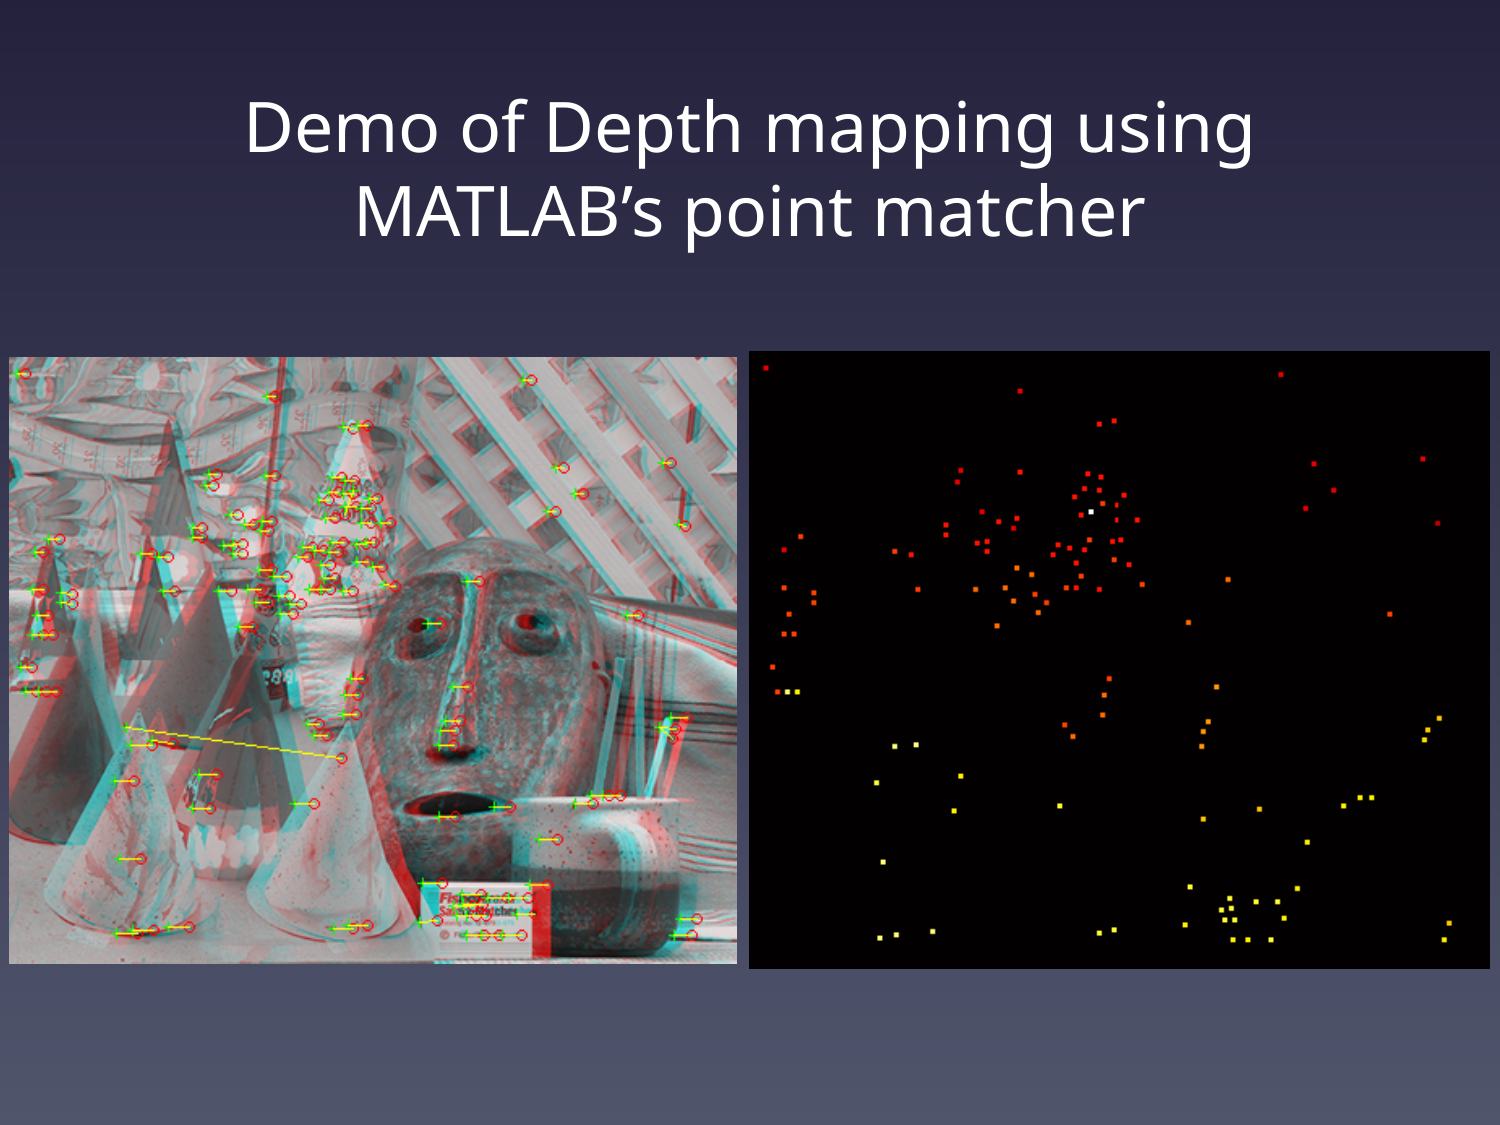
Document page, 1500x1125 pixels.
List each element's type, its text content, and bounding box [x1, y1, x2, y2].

picture [748, 351, 1491, 970]
picture [8, 356, 738, 964]
title Demo of Depth mapping using MATLAB’s point matcher [75, 75, 1425, 263]
